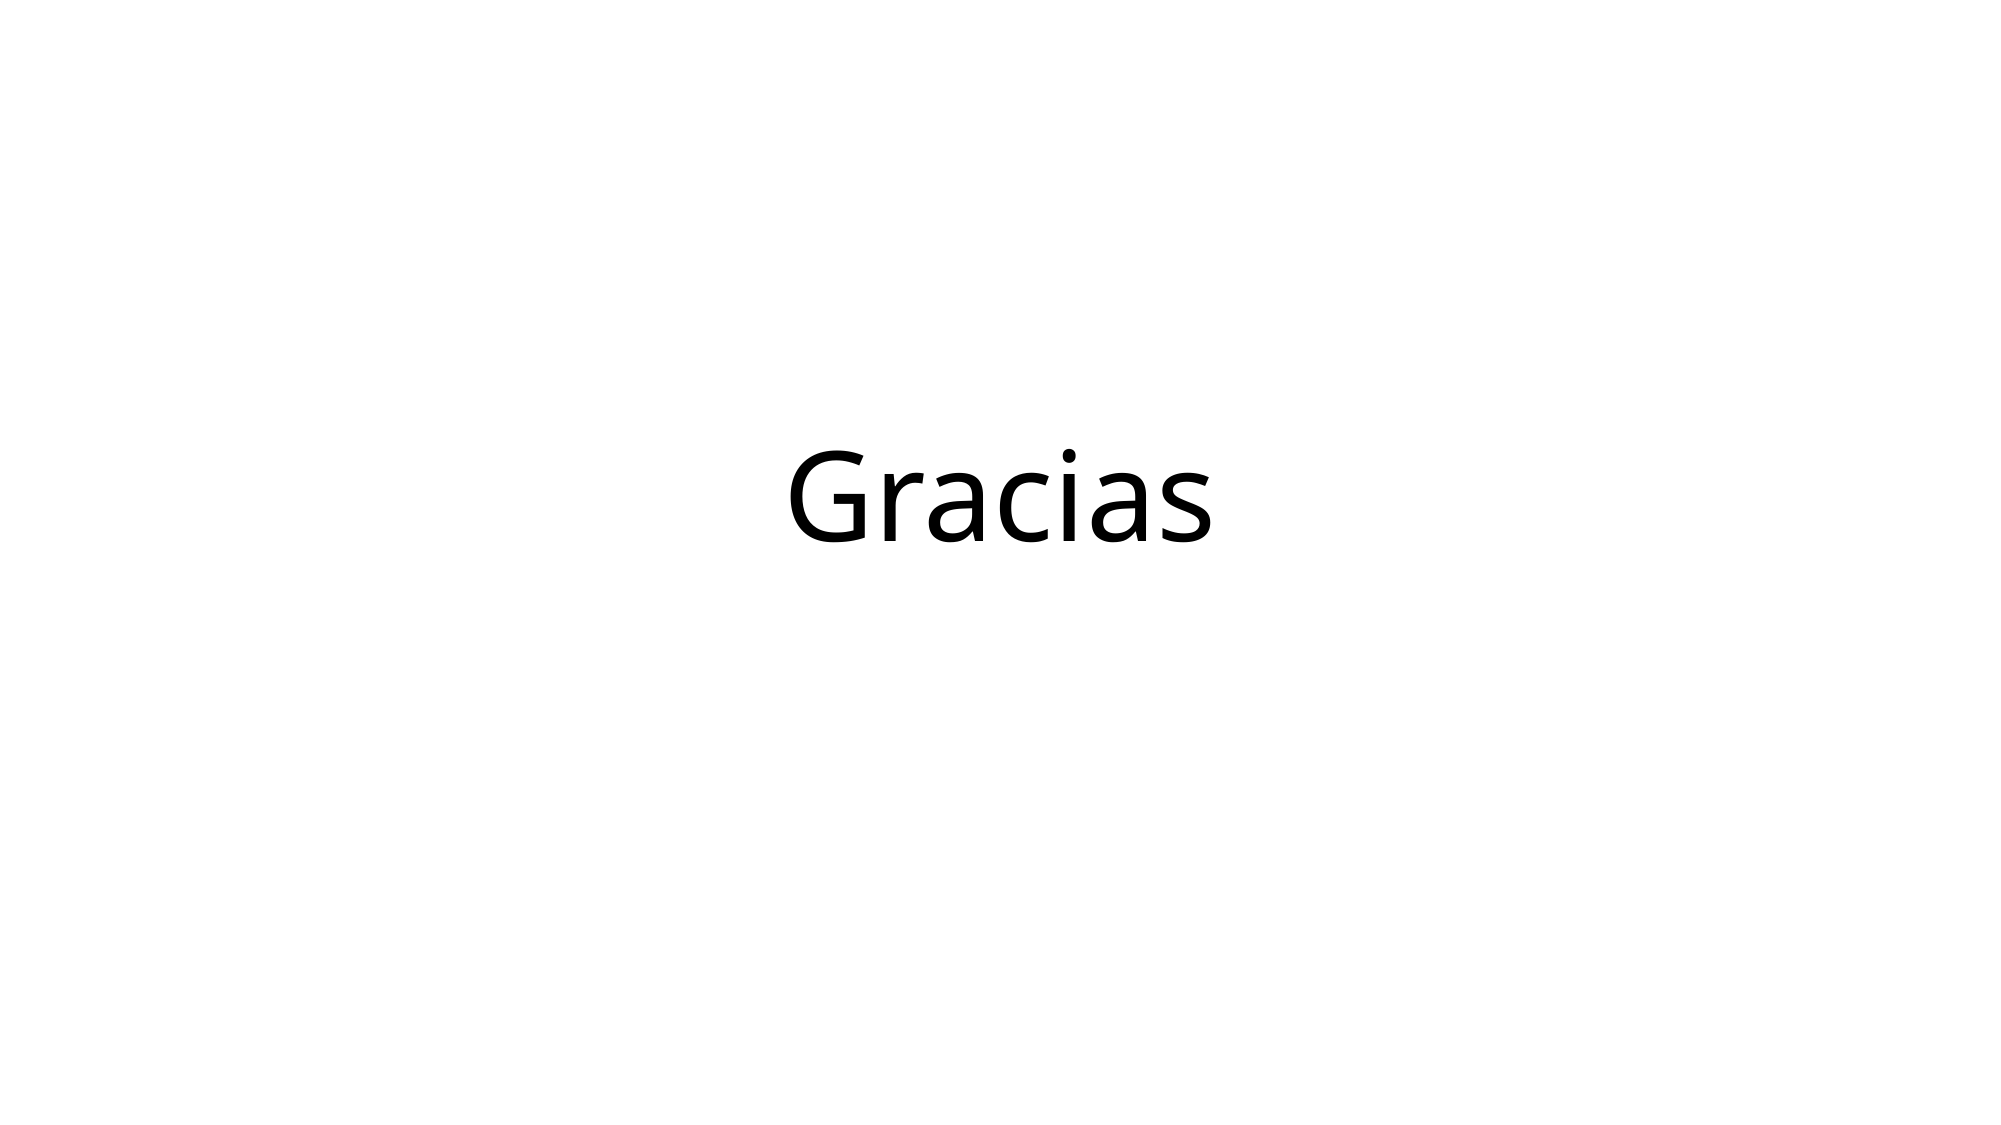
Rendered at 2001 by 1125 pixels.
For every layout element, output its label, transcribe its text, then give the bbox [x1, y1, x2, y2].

title Gracias [249, 184, 1750, 576]
